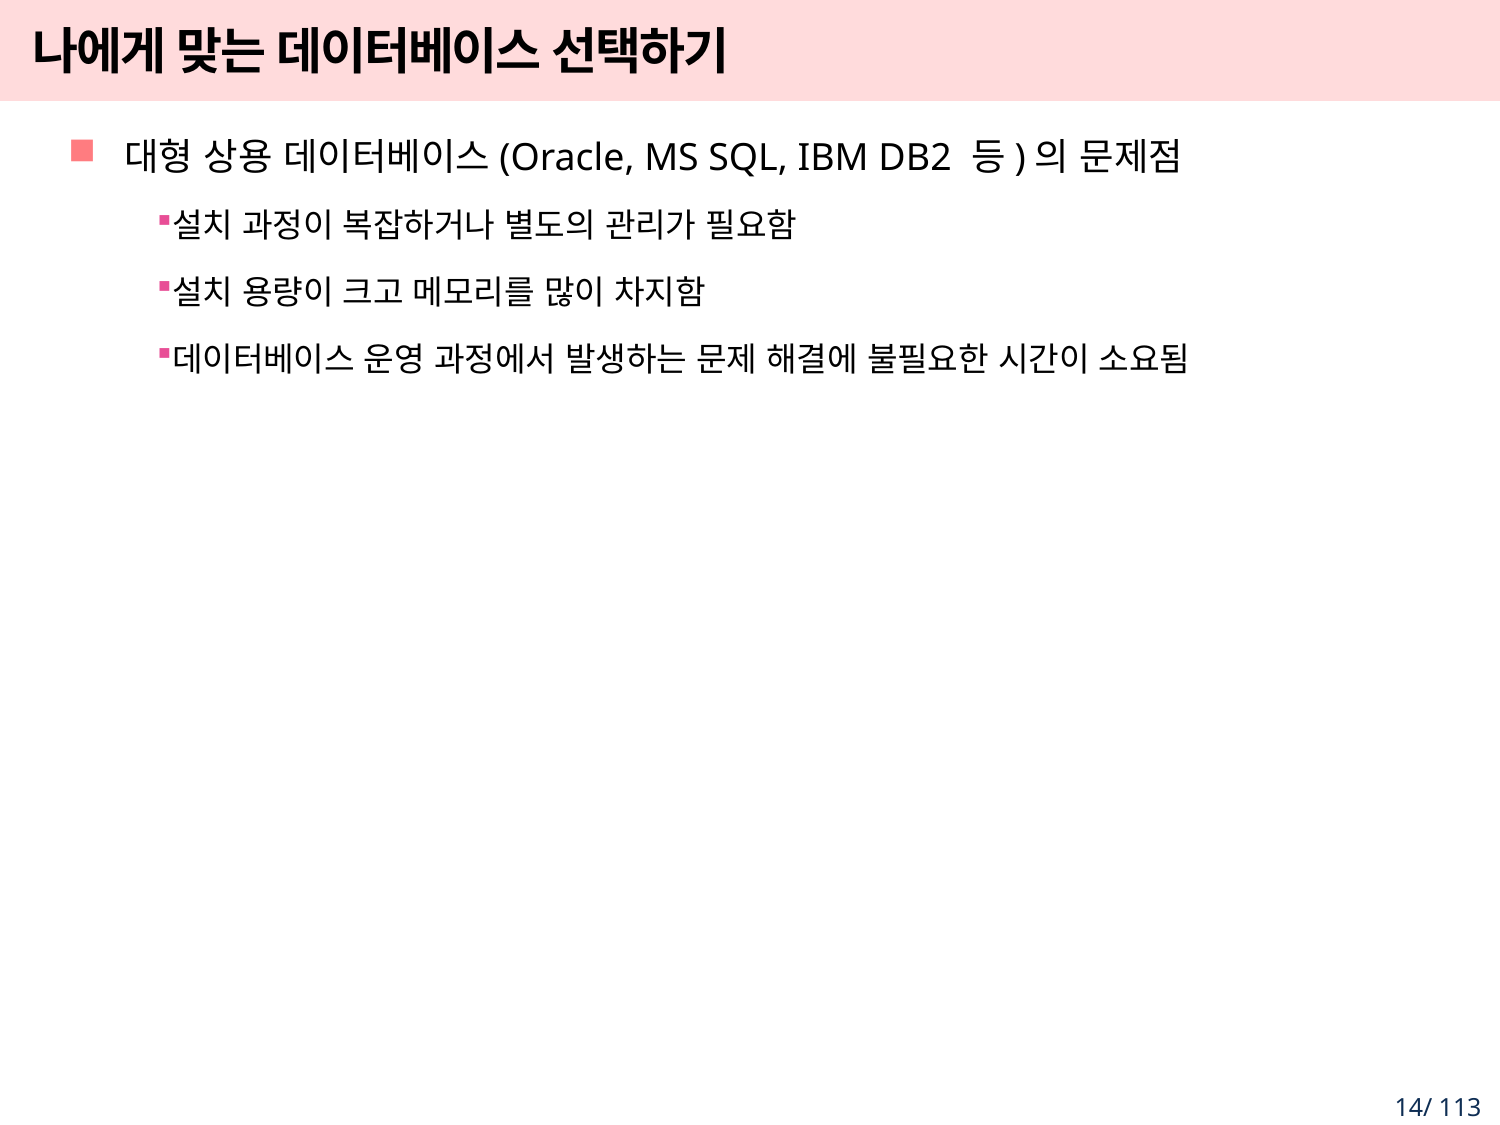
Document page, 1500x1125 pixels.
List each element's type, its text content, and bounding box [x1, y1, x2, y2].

list 대형 상용 데이터베이스(Oracle, MS SQL, IBM DB2 등)의 문제점 설치 과정이 복잡하거나 별도의 관리가 필요함 설치 용량이 크고 메모리를 많이 차지함 데이터베이스 운영 과정에서 발생하는 문제 해결에 불필요한 시간이 소요됨 [53, 125, 1425, 1005]
title 나에게 맞는 데이터베이스 선택하기 [17, 10, 1295, 89]
